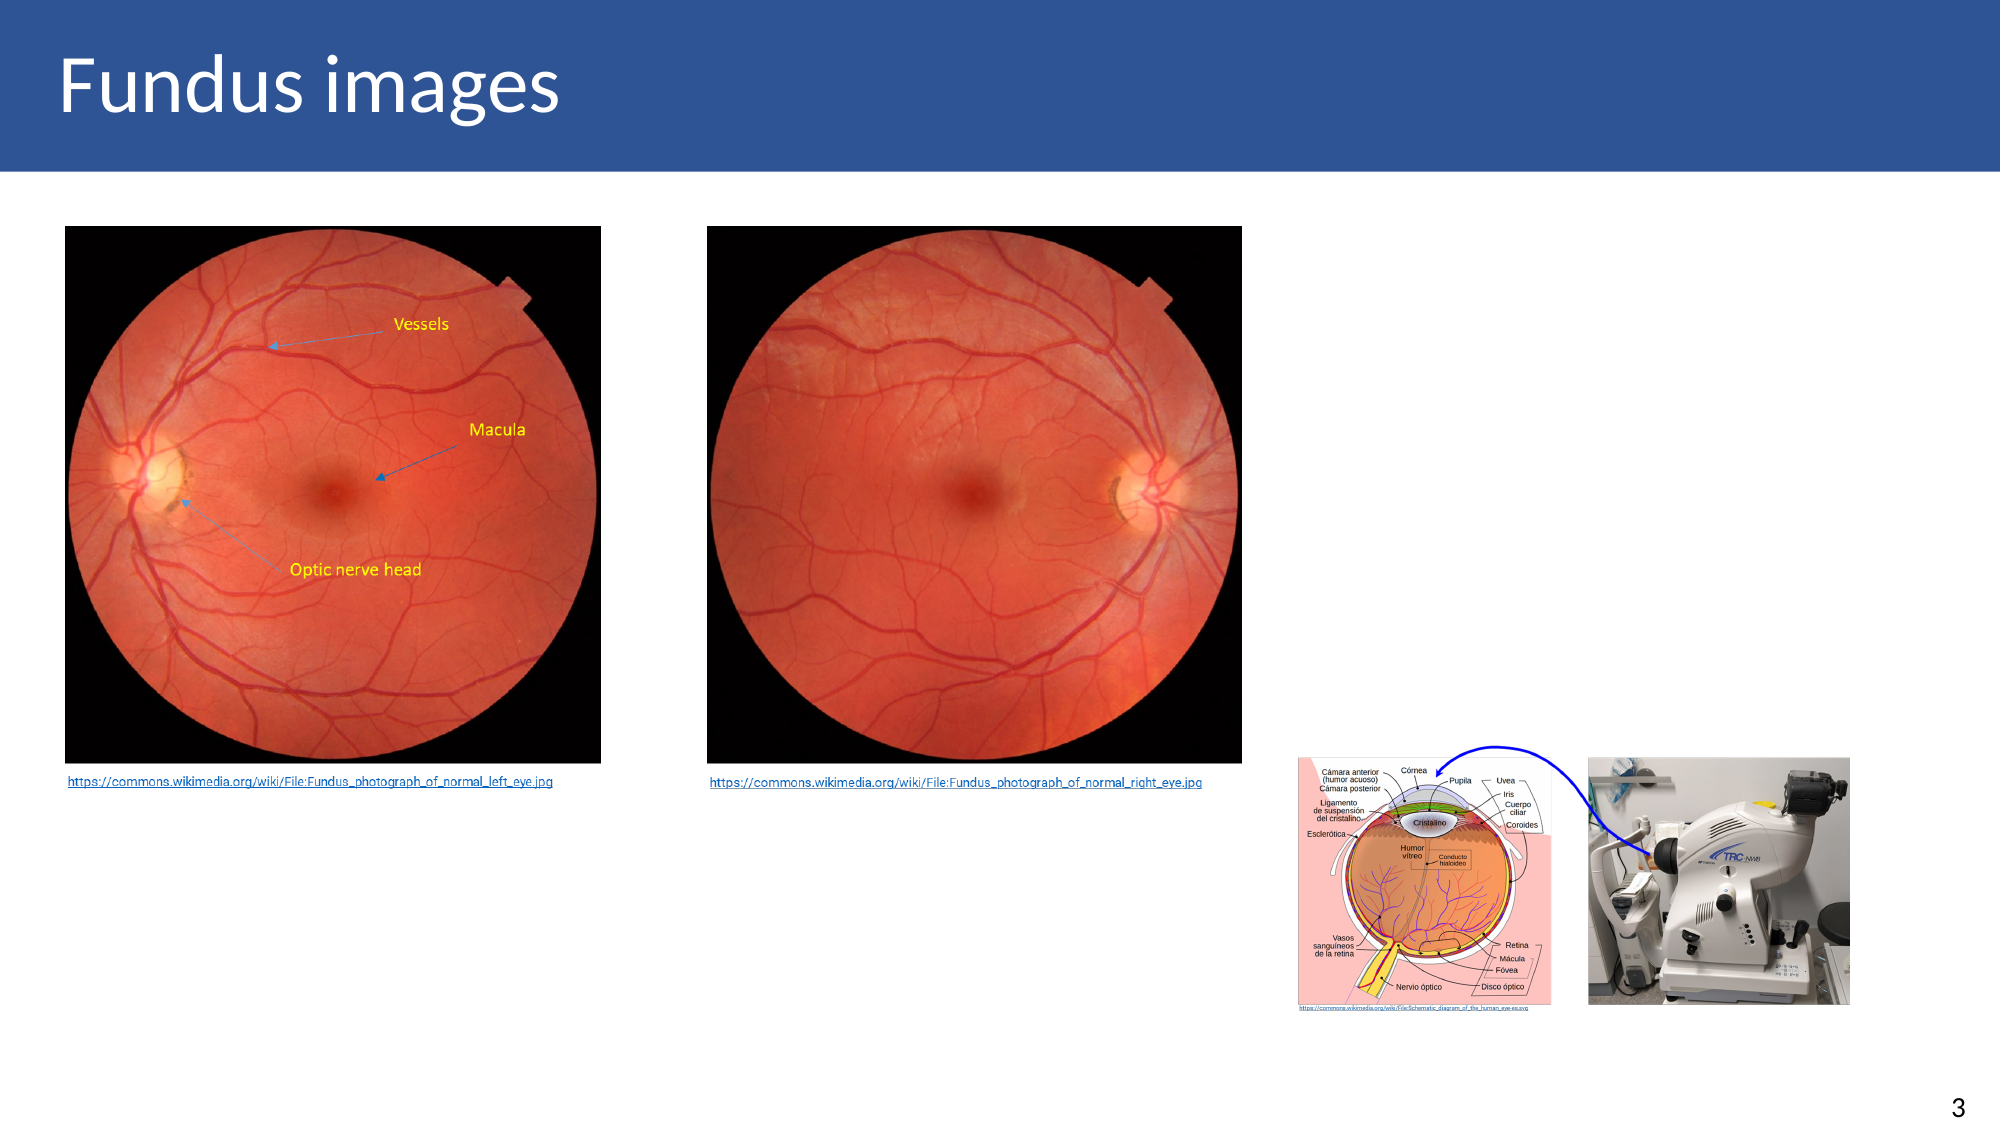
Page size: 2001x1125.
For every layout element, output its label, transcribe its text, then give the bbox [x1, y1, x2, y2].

picture [1294, 744, 1850, 1035]
picture [56, 225, 1242, 799]
title Fundus images [0, 0, 2000, 172]
